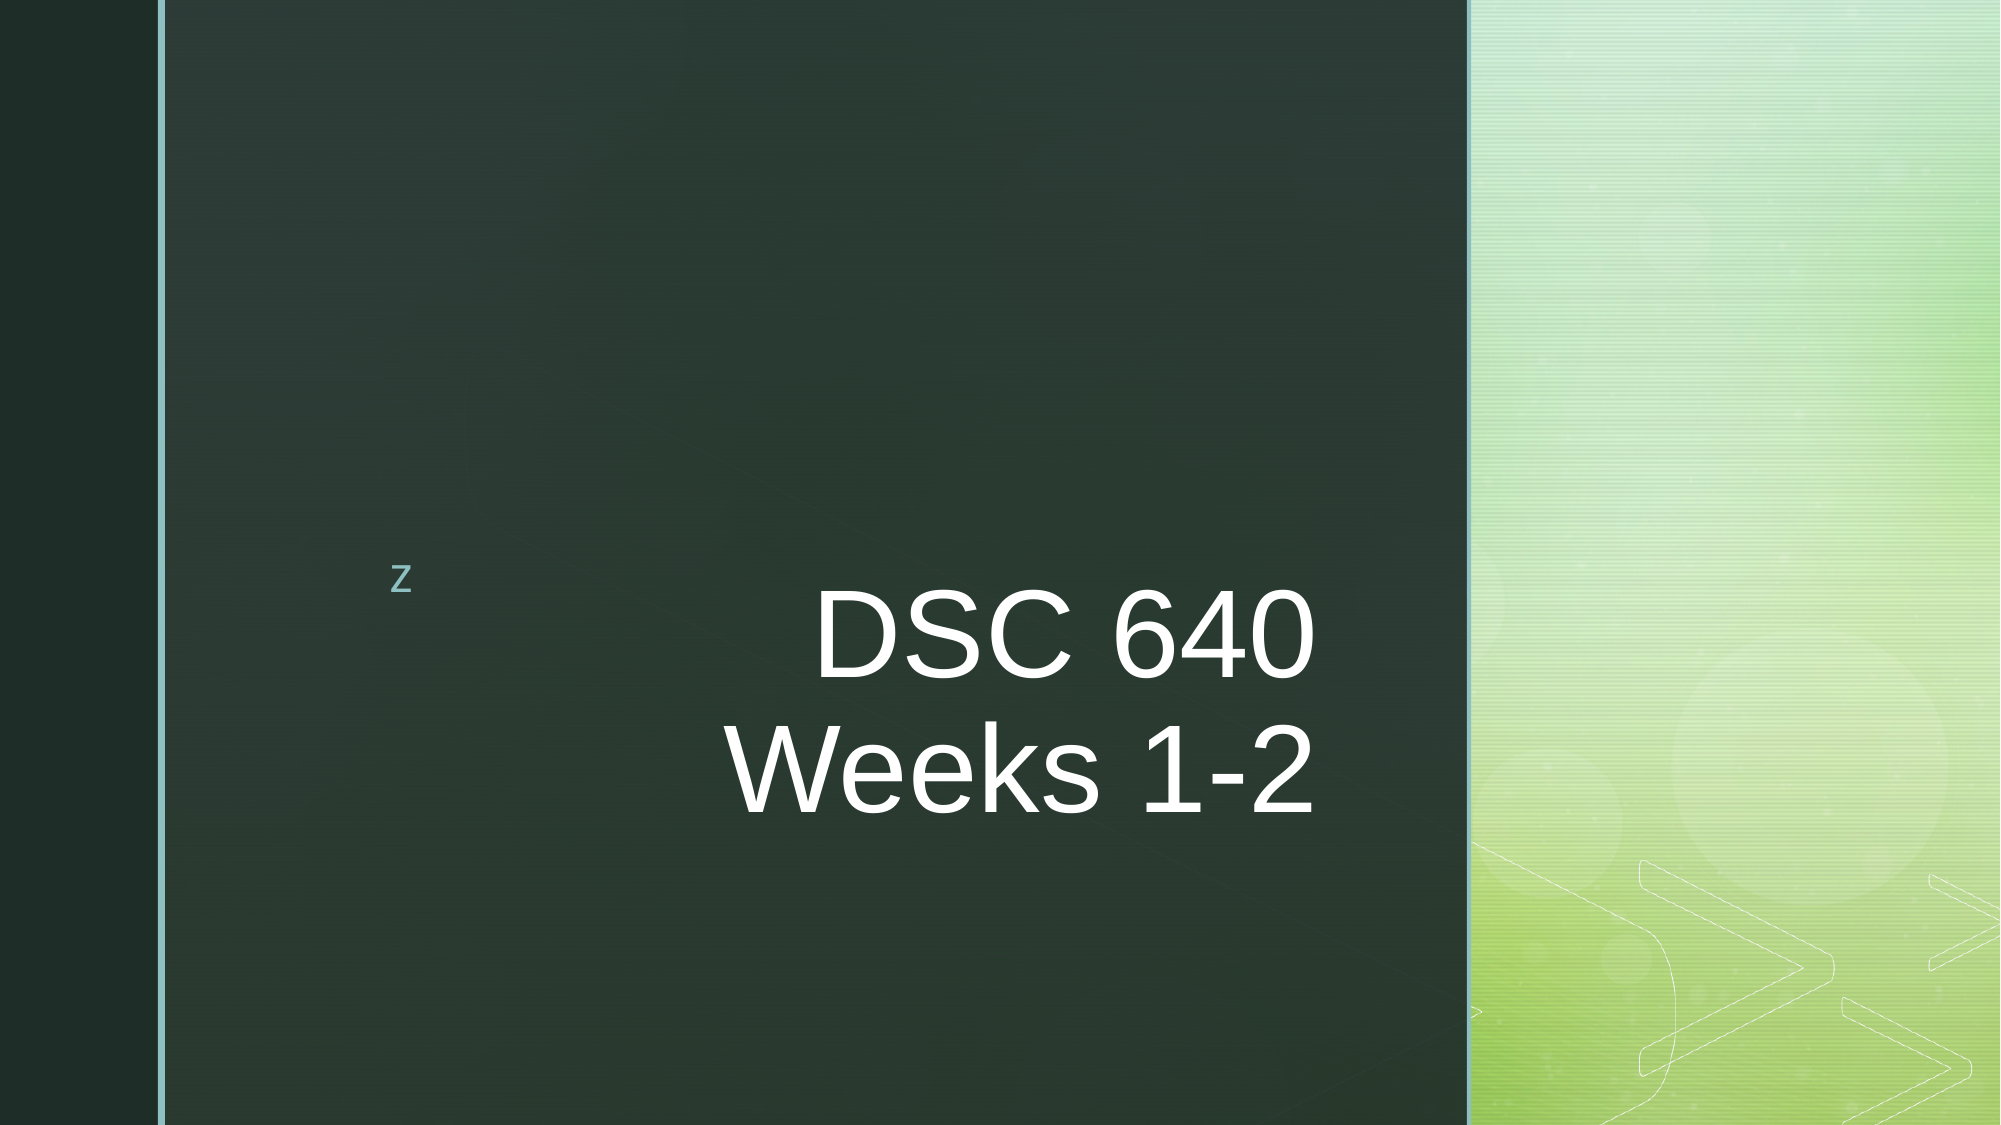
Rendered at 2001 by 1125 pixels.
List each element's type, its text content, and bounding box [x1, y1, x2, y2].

picture [1472, 0, 2001, 1125]
title DSC 640 Weeks 1-2 [428, 562, 1334, 935]
